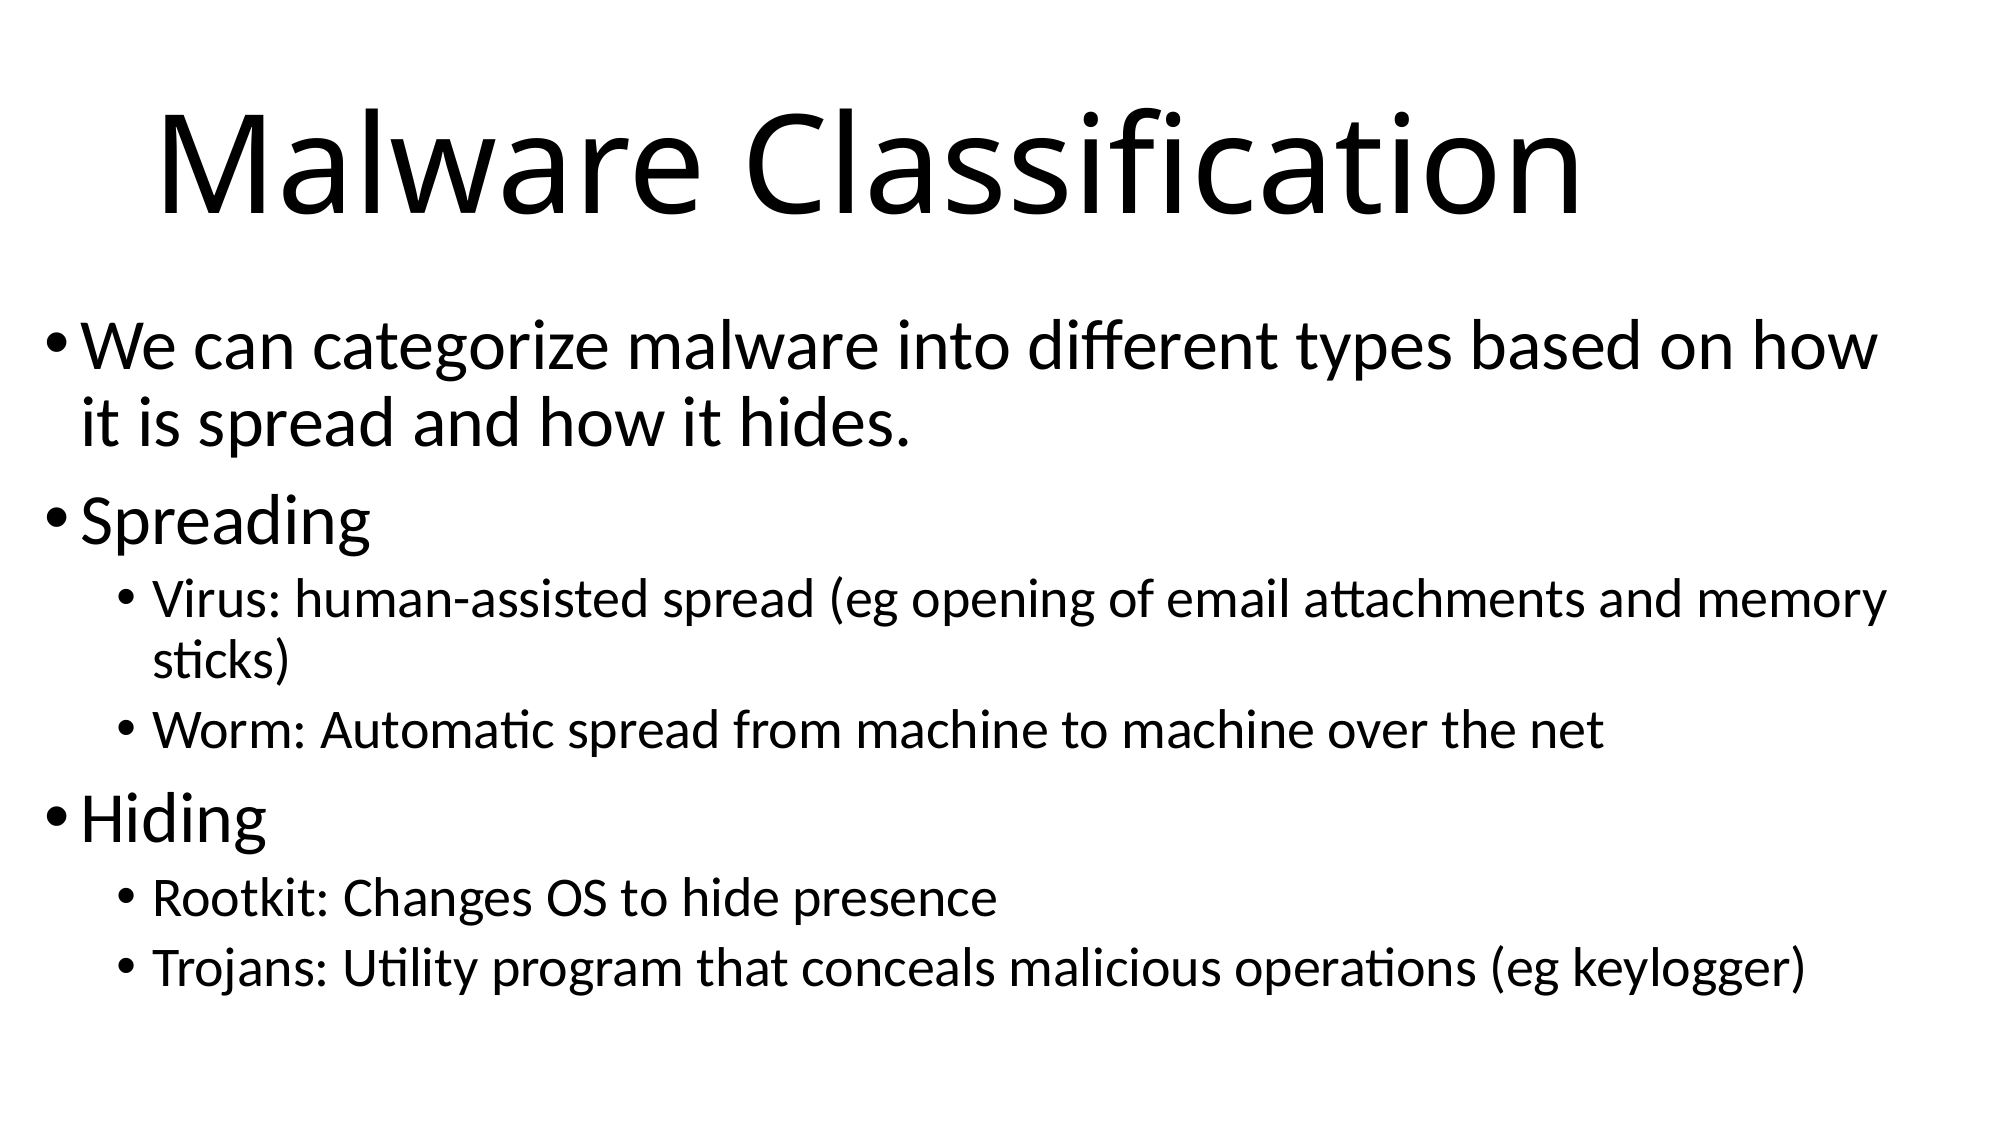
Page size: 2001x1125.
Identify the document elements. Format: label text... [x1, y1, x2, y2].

title Malware Classification [137, 59, 1863, 278]
list We can categorize malware into different types based on how it is spread and how it hides. Spreading Virus: human-assisted spread (eg opening of email attachments and memory sticks) Worm: Automatic spread from machine to machine over the net Hiding Rootkit: Changes OS to hide presence Trojans: Utility program that conceals malicious operations (eg keylogger) [29, 299, 1949, 1014]
